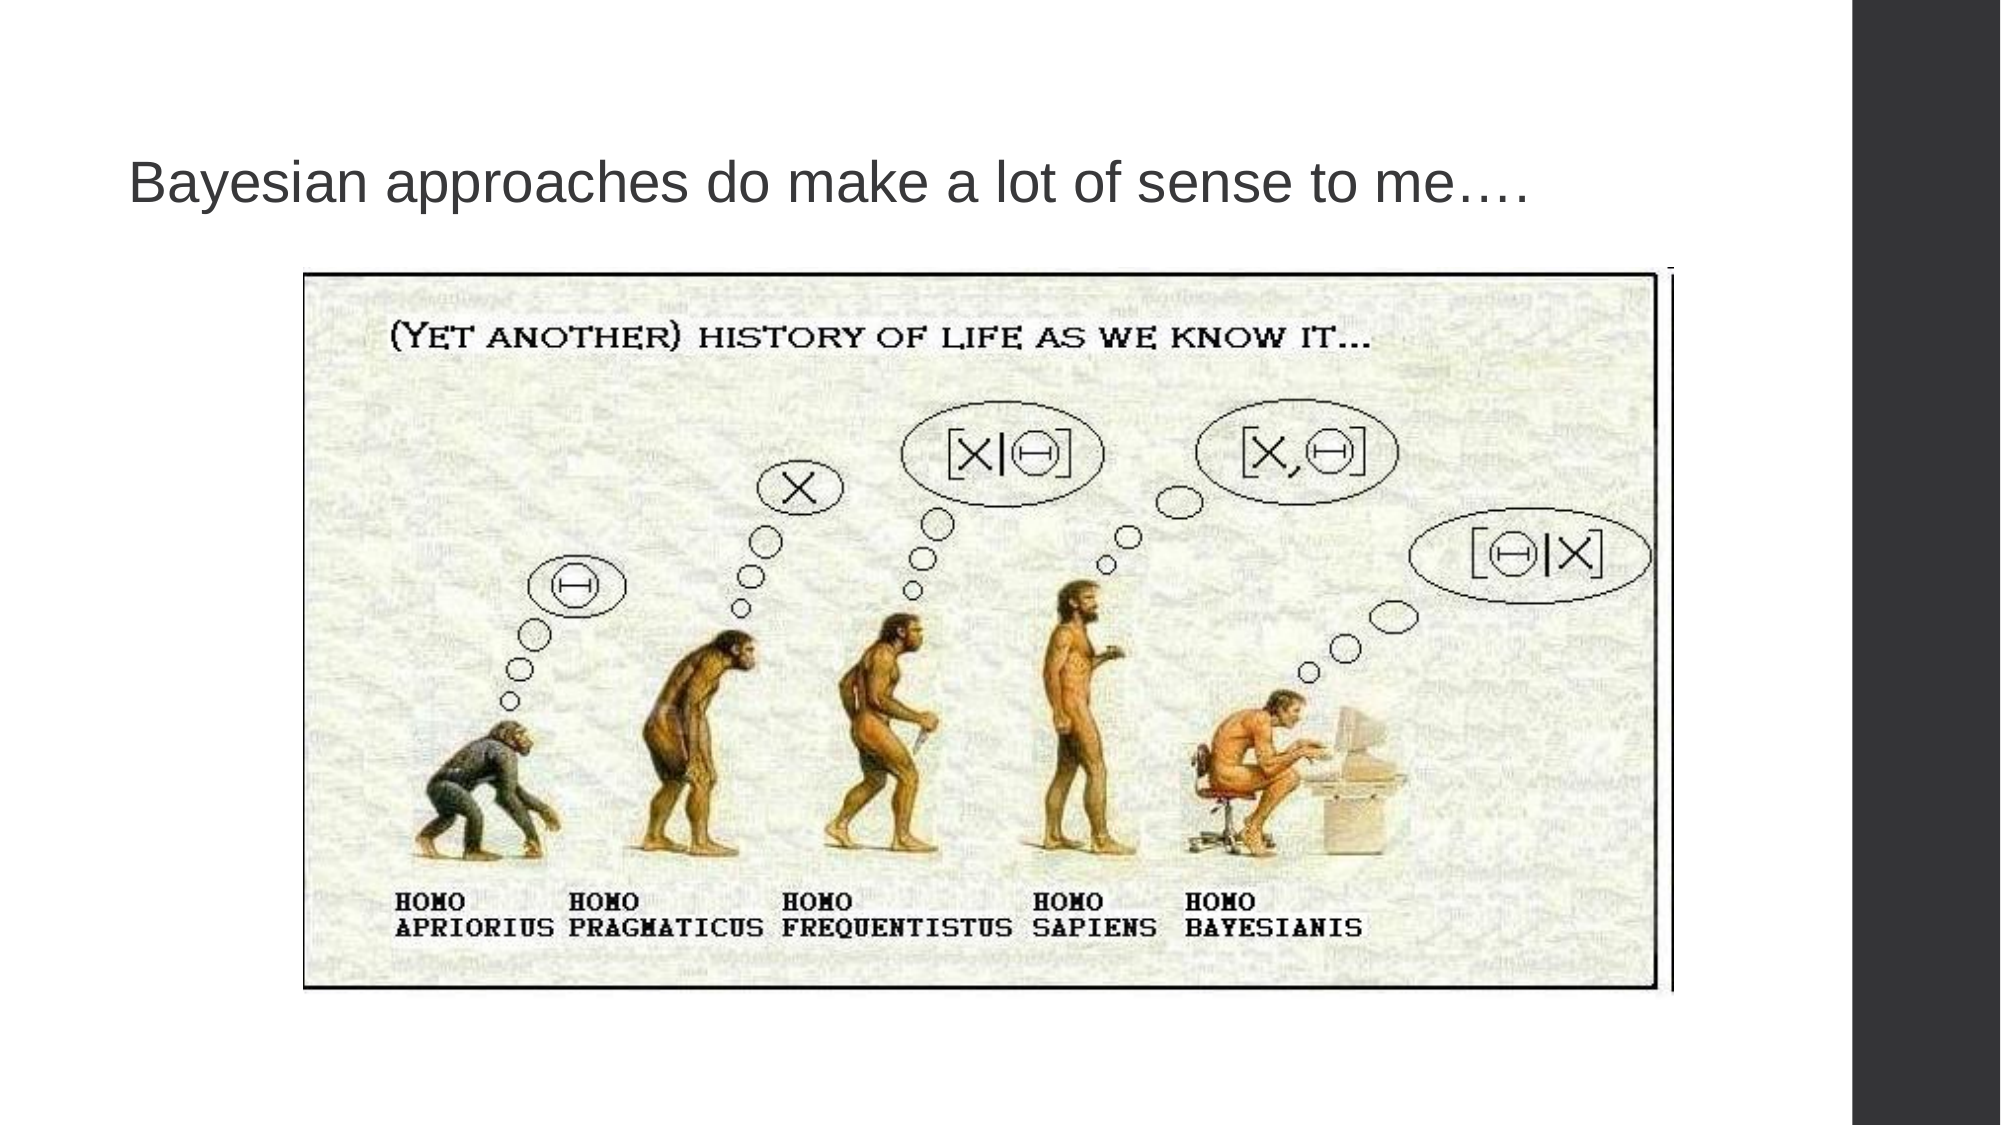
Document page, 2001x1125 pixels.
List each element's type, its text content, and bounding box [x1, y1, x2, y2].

text_box Bayesian approaches do make a lot of sense to me…. [114, 137, 1733, 222]
picture [302, 266, 1674, 1000]
